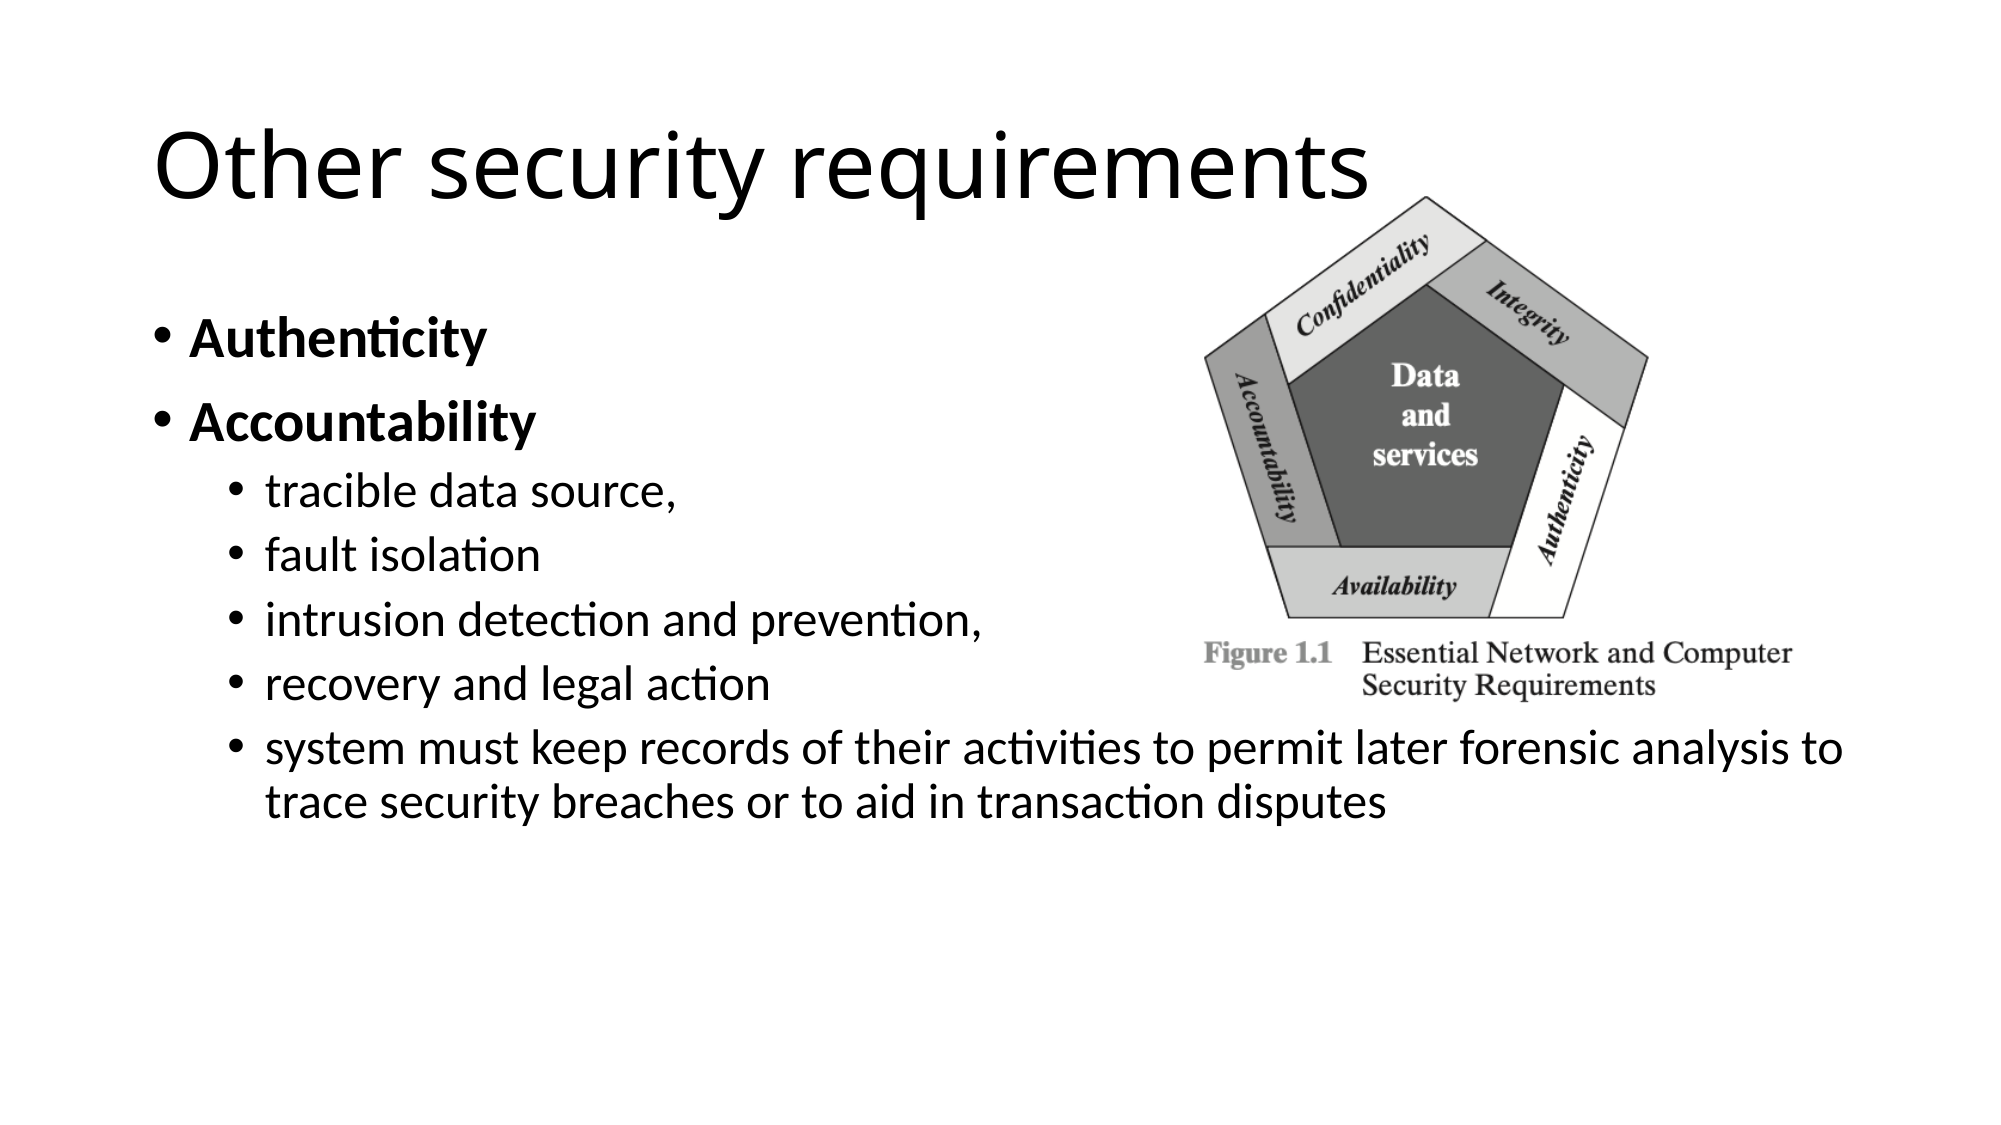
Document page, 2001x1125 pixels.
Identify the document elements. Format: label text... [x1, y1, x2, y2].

list Authenticity Accountability tracible data source, fault isolation intrusion detection and prevention, recovery and legal action system must keep records of their activities to permit later forensic analysis to trace security breaches or to aid in transaction disputes [137, 299, 1863, 1014]
title Other security requirements [137, 59, 1863, 278]
picture [1141, 182, 1803, 714]
